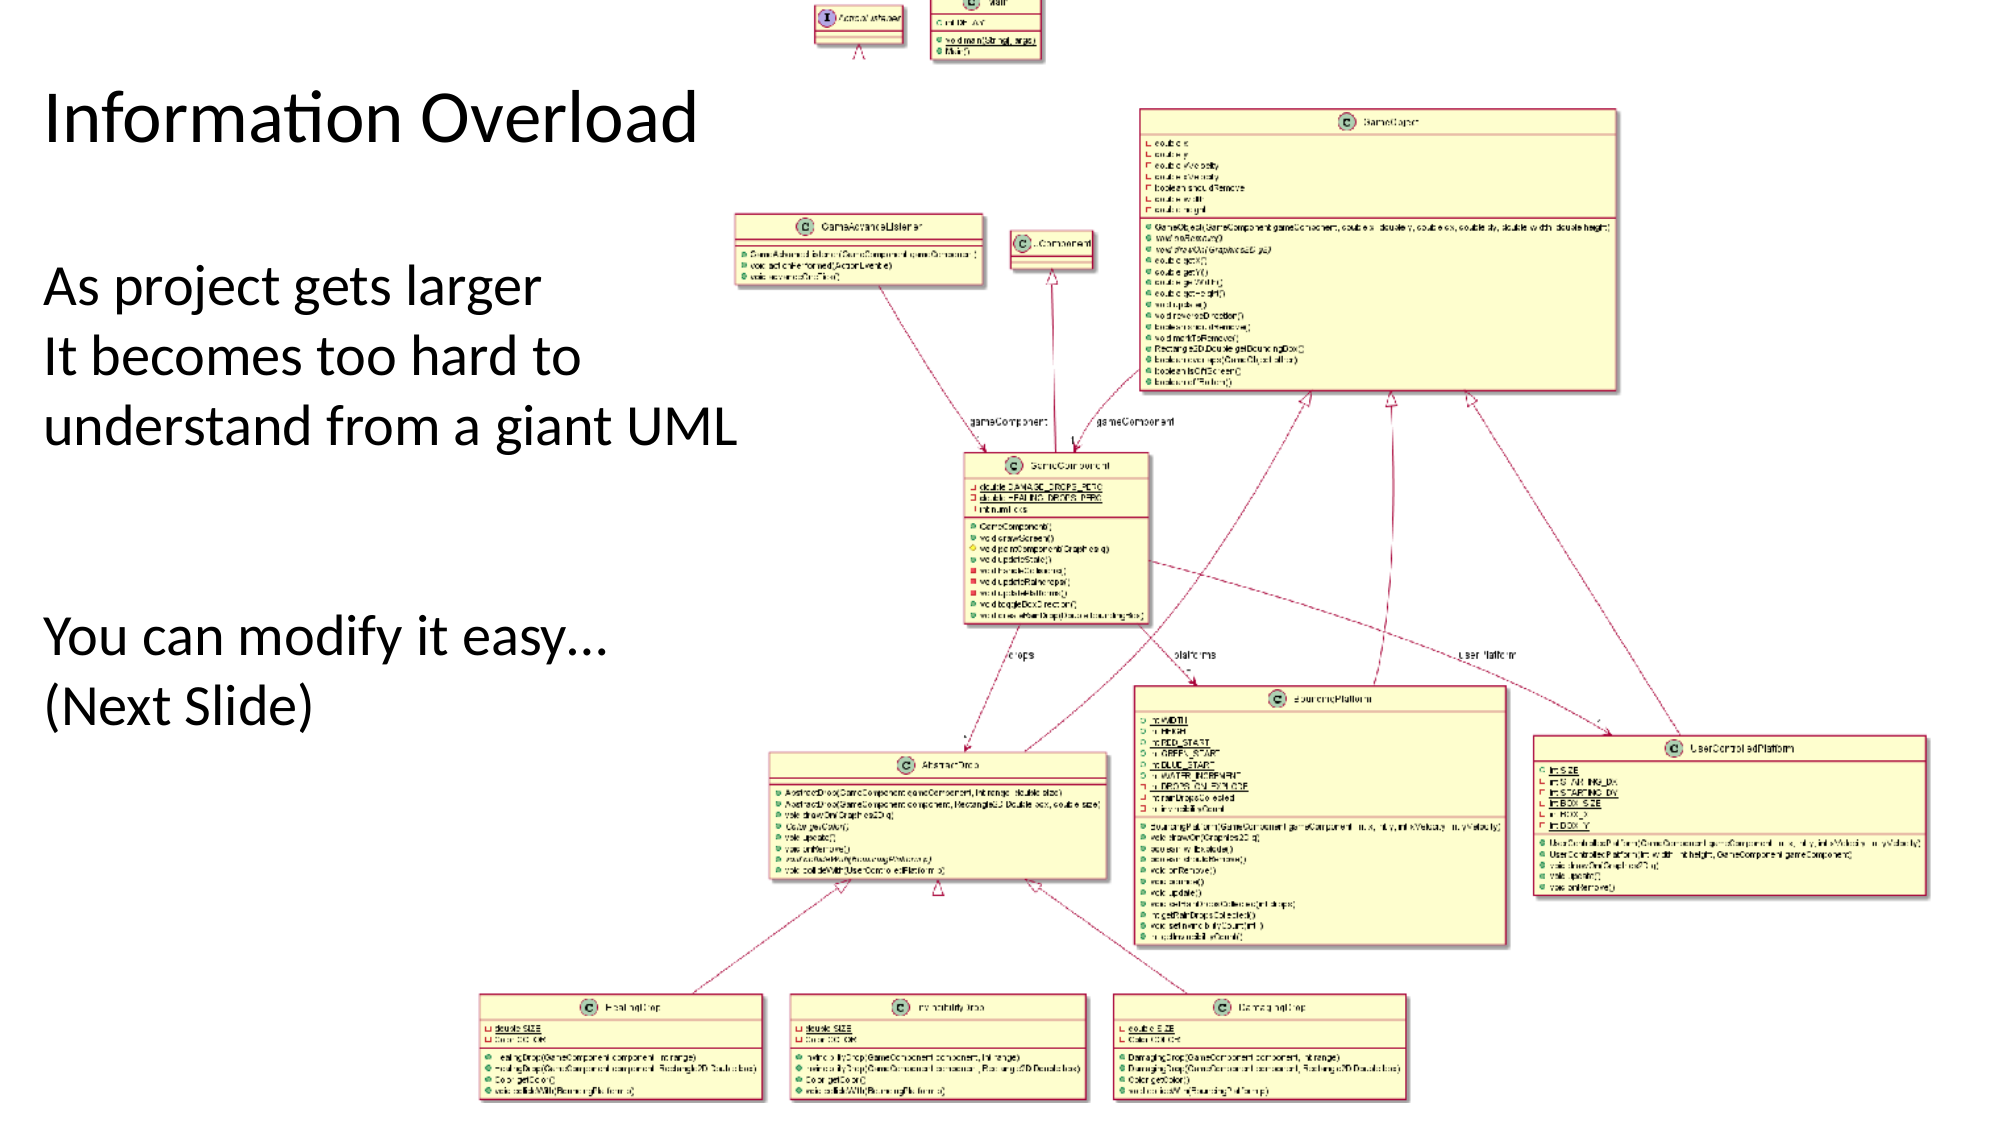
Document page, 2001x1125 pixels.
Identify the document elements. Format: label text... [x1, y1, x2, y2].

text_box Information Overload As project gets larger It becomes too hard to understand from a giant UML You can modify it easy… (Next Slide) [28, 59, 464, 745]
picture [464, 0, 1940, 1103]
